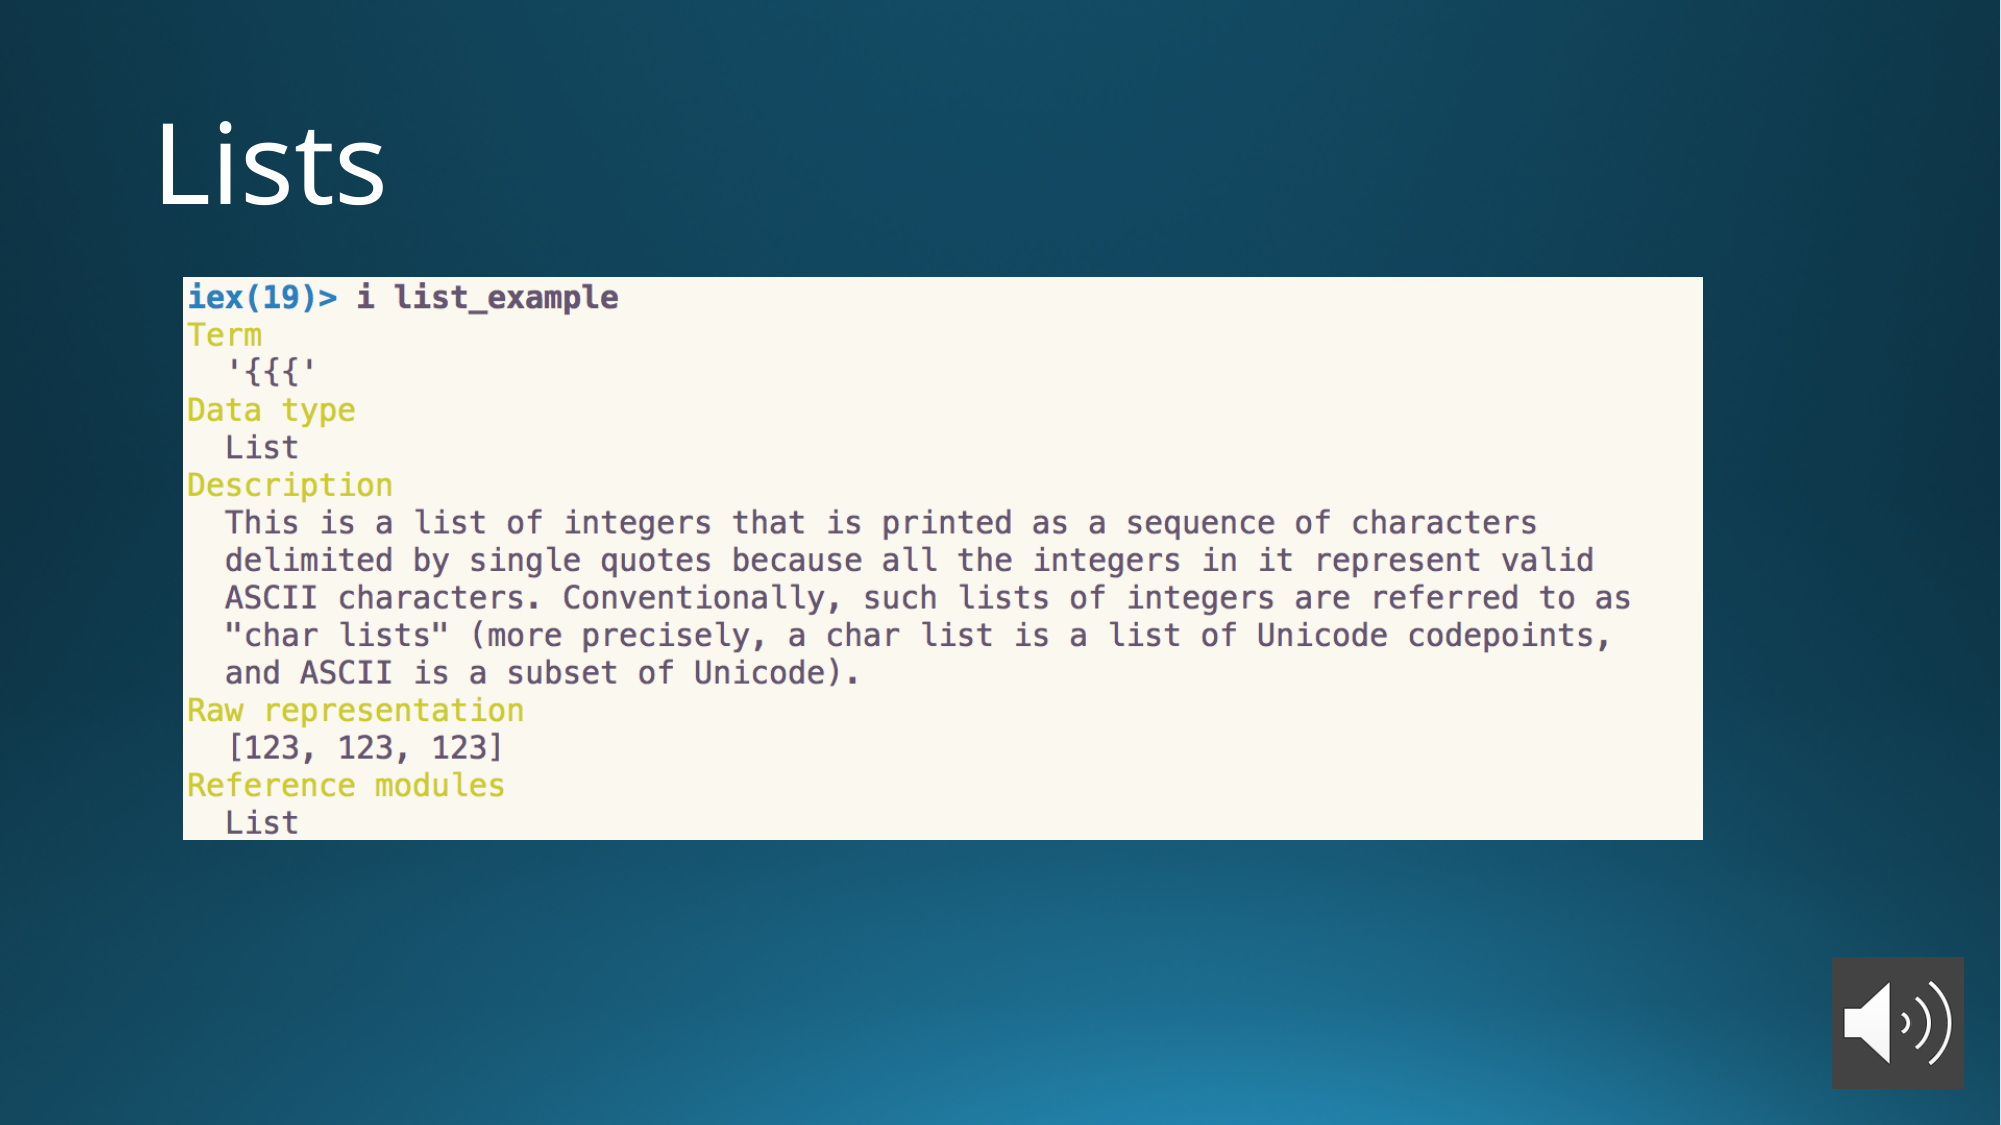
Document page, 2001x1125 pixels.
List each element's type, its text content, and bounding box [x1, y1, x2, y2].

picture [0, 0, 2001, 1125]
title Lists [137, 59, 1863, 278]
